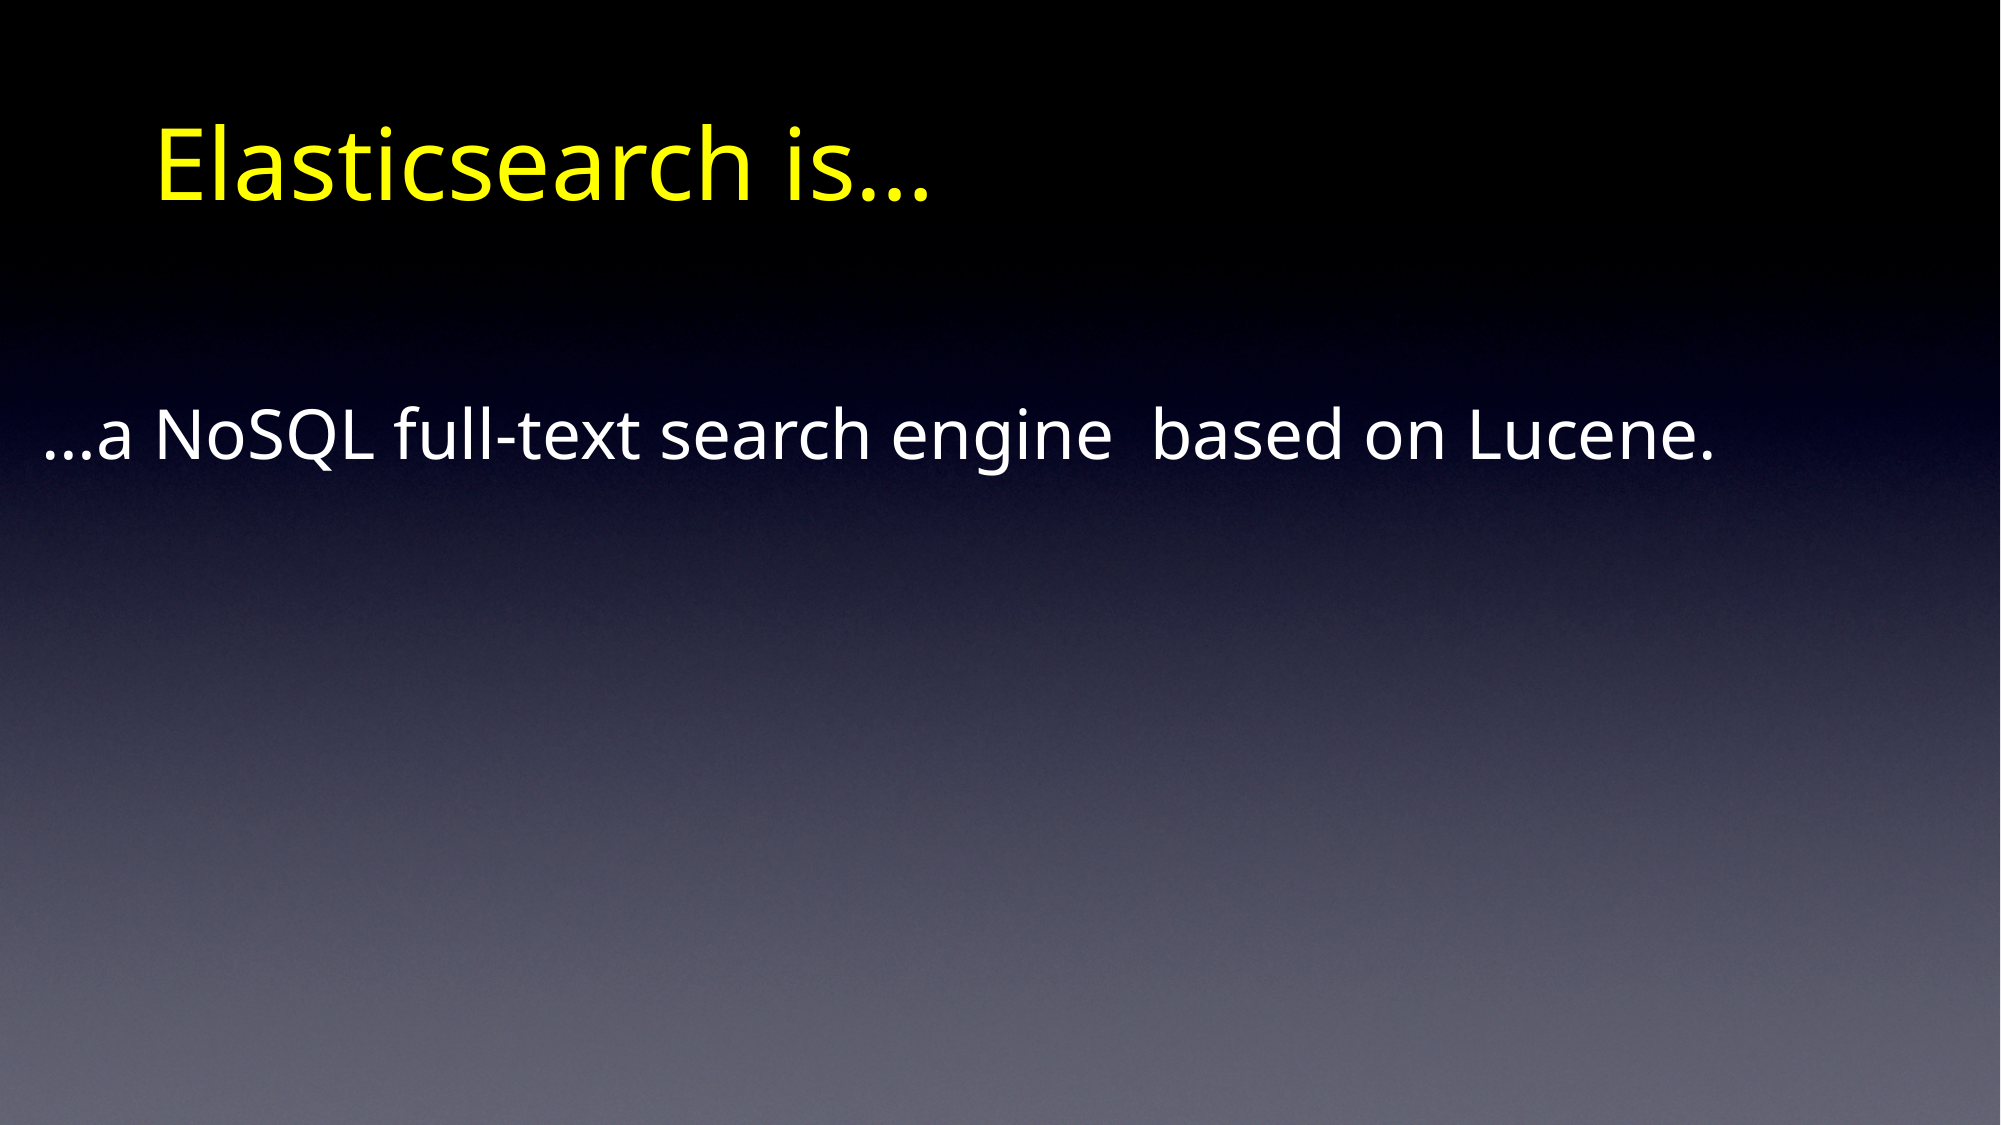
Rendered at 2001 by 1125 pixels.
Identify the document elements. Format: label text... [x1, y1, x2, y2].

title Elasticsearch is… [137, 59, 1076, 278]
list …a NoSQL full-text search engine based on Lucene. [26, 392, 1958, 569]
picture [0, 0, 2001, 1125]
